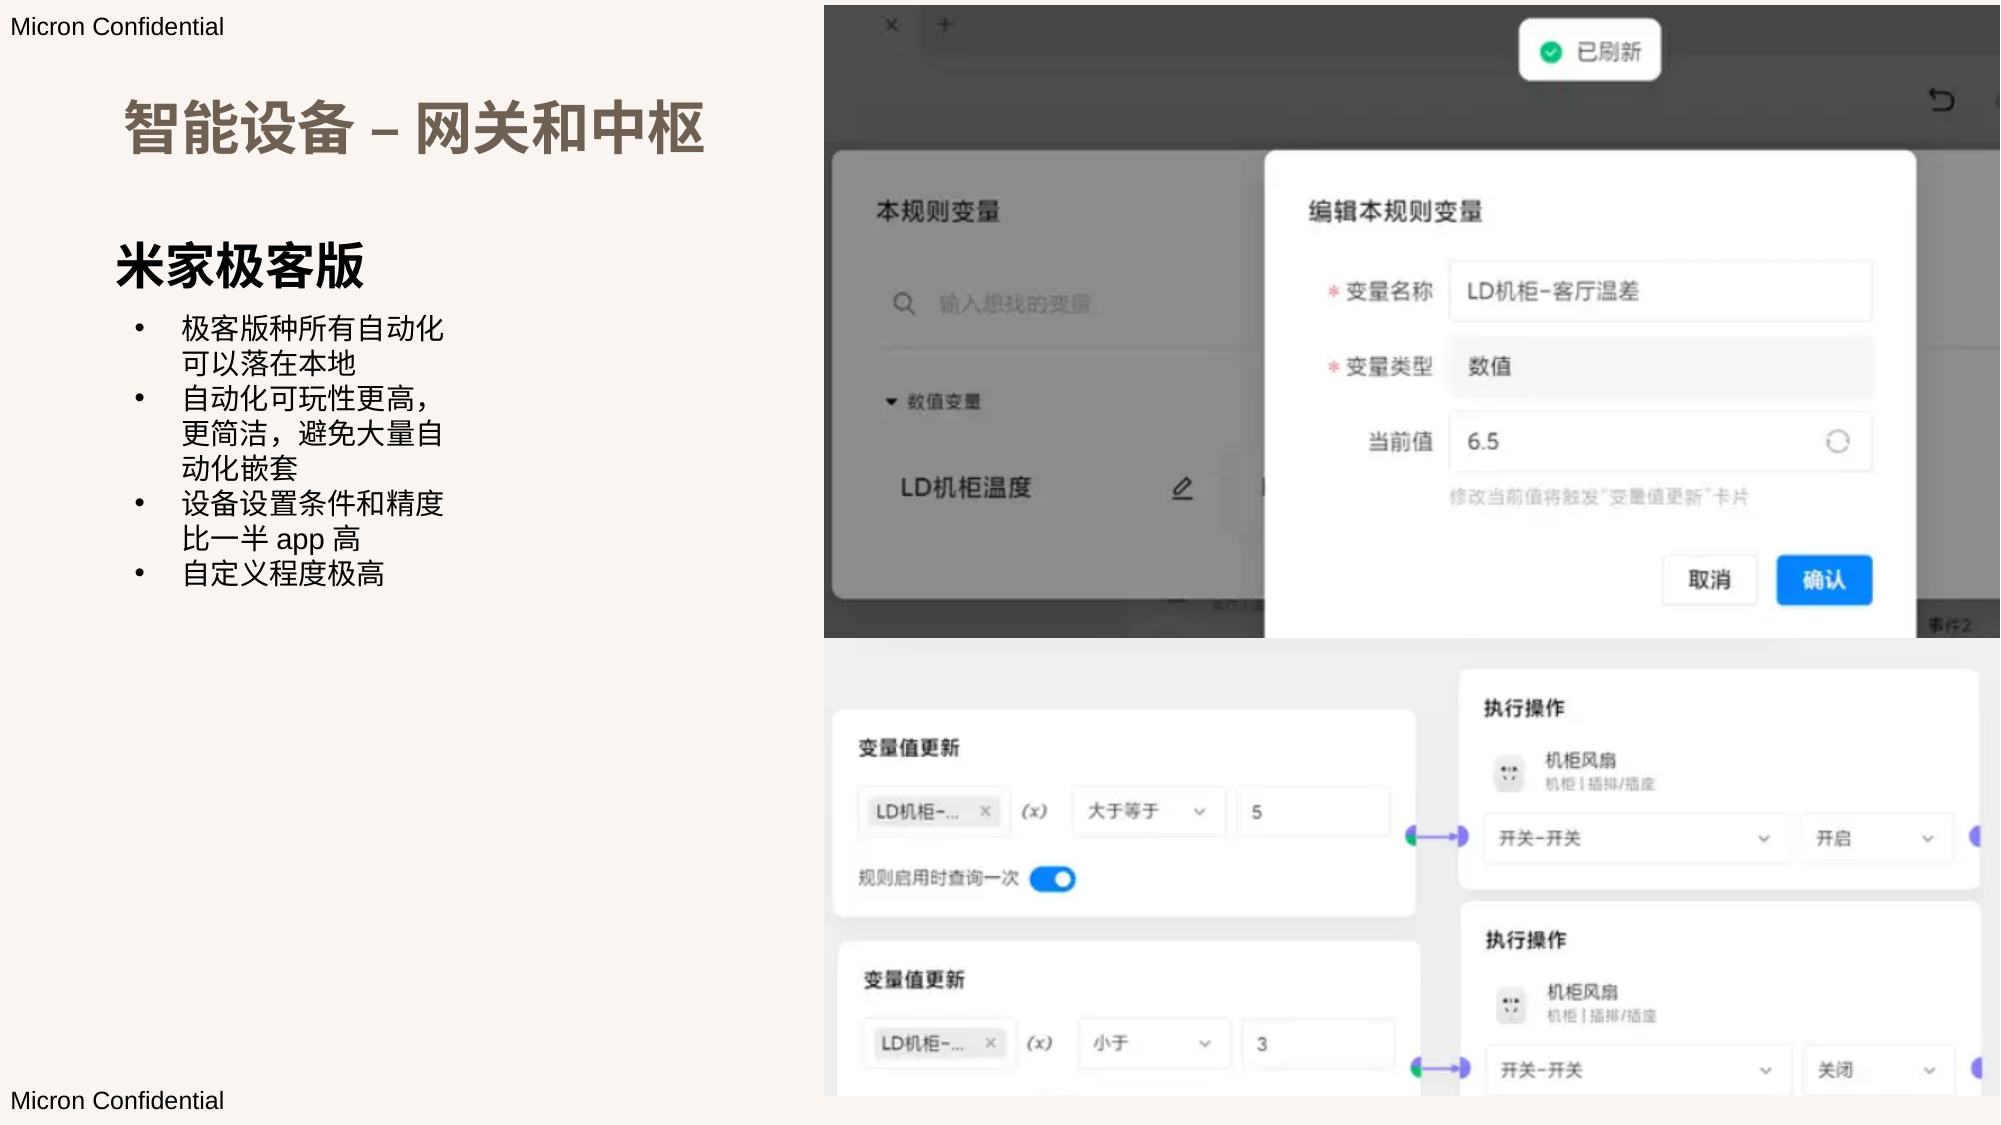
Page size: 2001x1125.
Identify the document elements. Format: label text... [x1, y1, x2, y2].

picture [824, 5, 2000, 1096]
title 智能设备 – 网关和中枢 [108, 0, 1890, 169]
text_box 米家极客版 [0, 227, 551, 303]
text_box 极客版种所有自动化可以落在本地 自动化可玩性更高，更简洁，避免大量自动化嵌套 设备设置条件和精度比一半app高 自定义程度极高 [119, 302, 477, 598]
